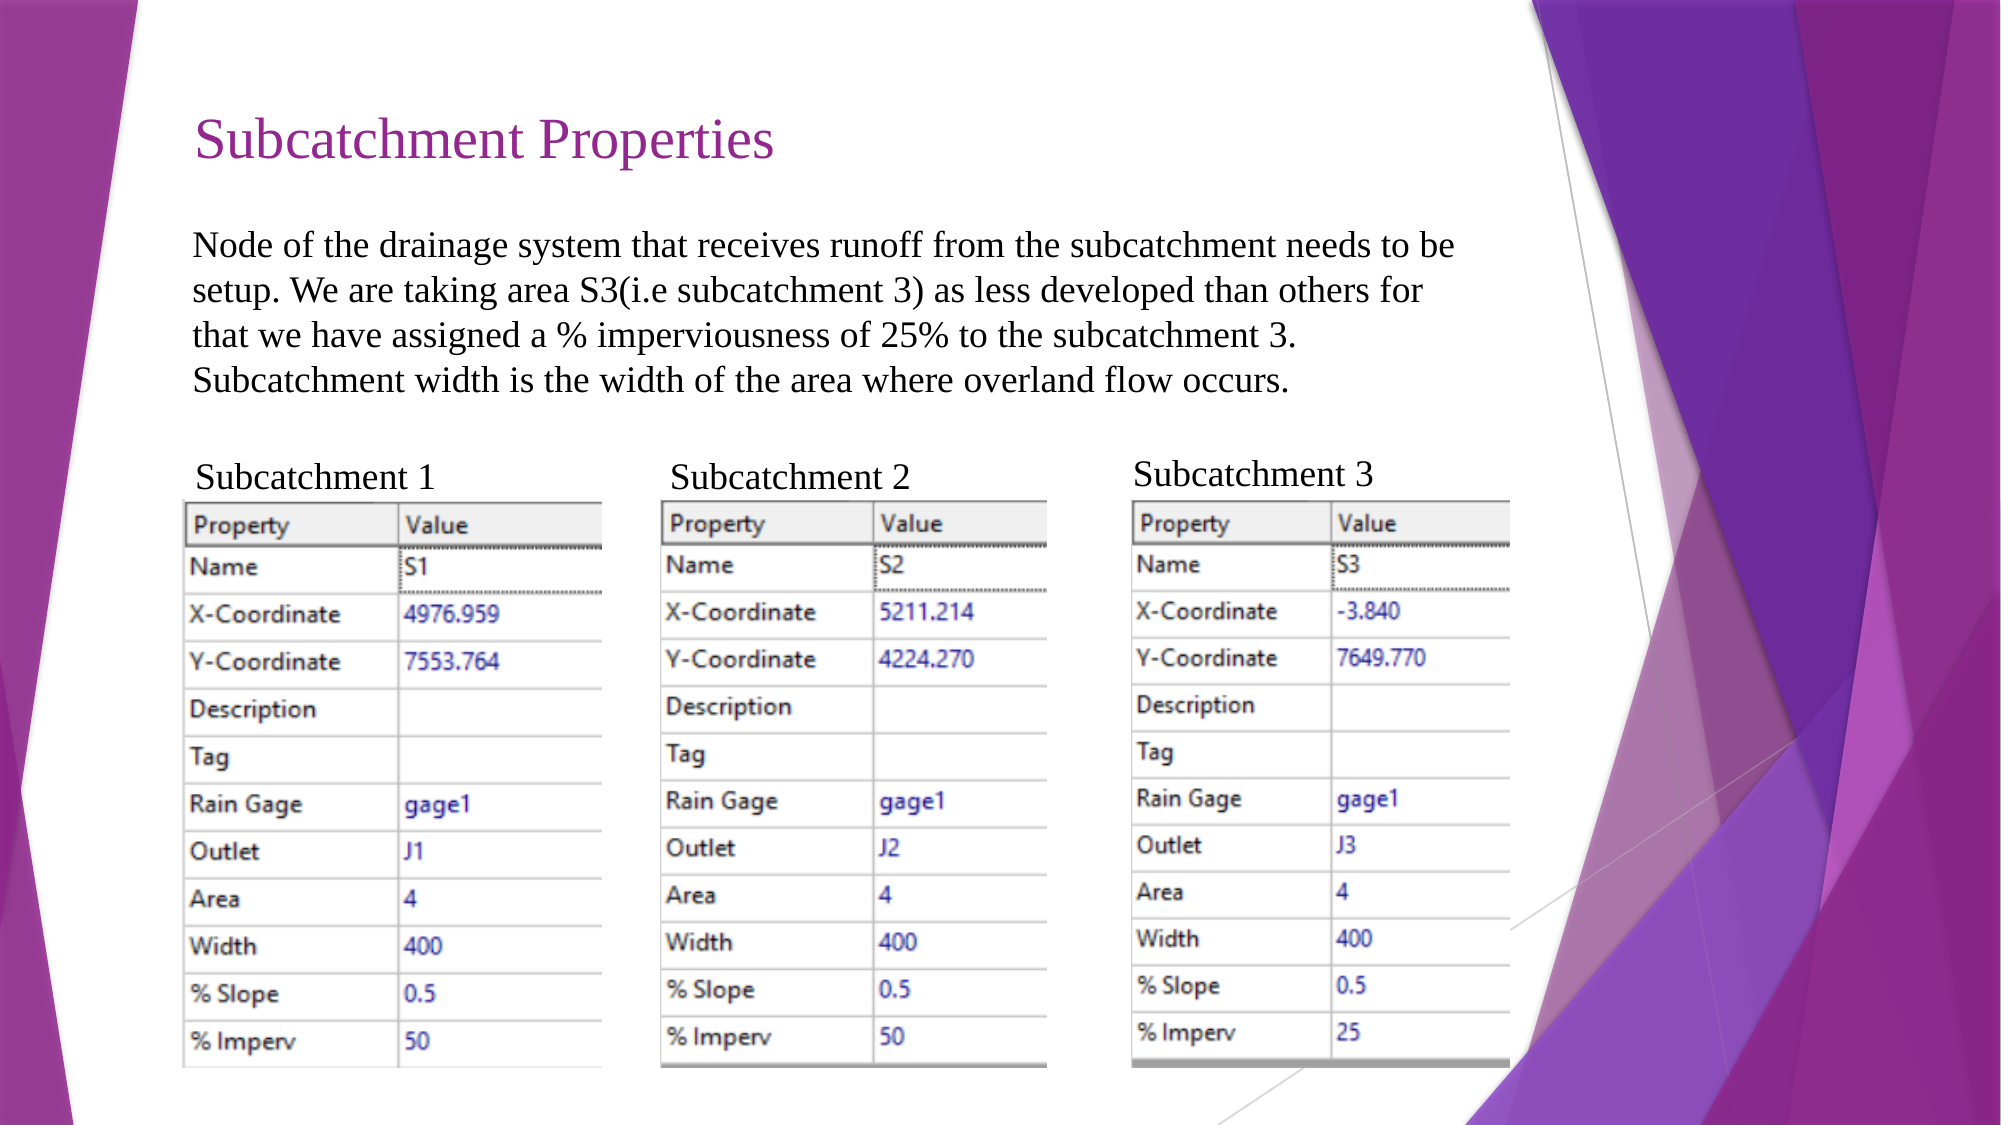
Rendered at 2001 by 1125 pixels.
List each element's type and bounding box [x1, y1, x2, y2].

picture [181, 499, 602, 1068]
picture [659, 499, 1048, 1068]
picture [1130, 499, 1510, 1068]
text_box [0, 0, 2000, 1125]
